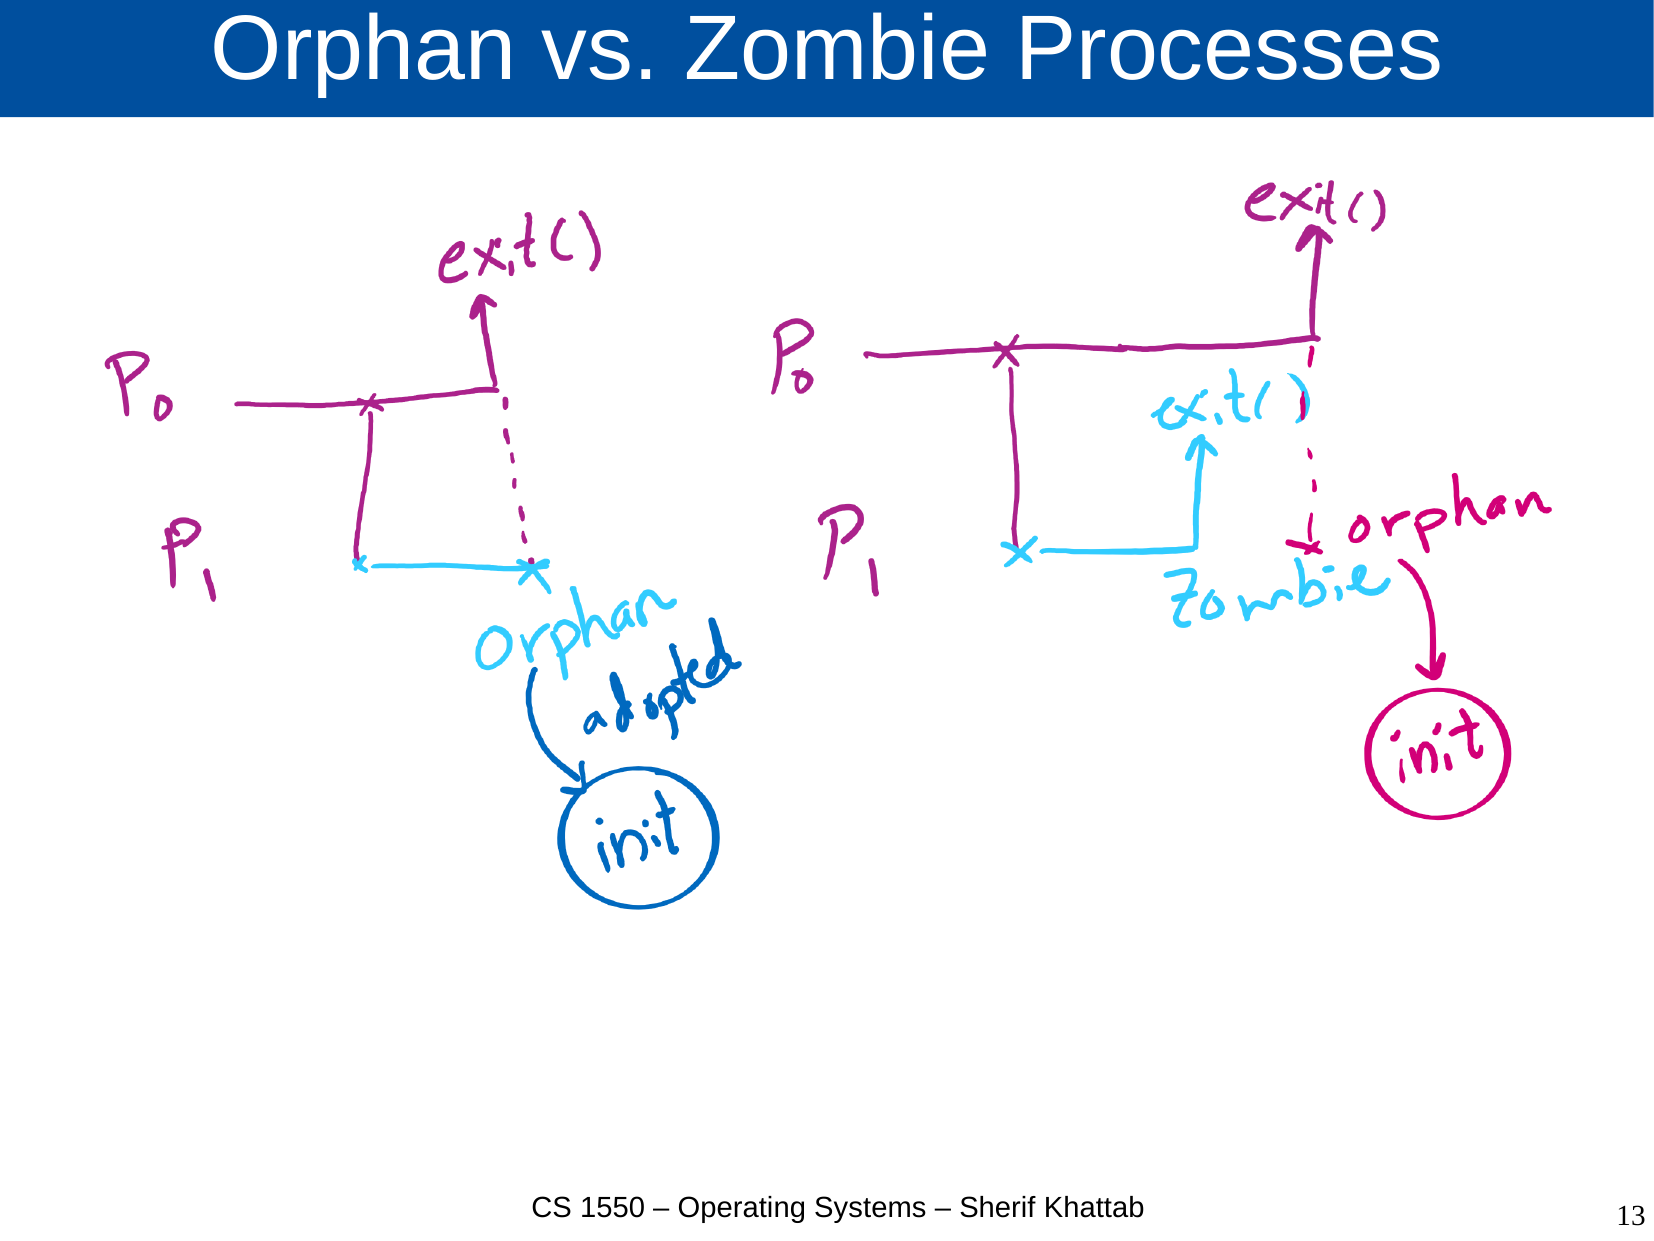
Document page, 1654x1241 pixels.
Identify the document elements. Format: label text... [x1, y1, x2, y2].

title Orphan vs. Zombie Processes [0, 0, 1654, 118]
footer CS 1550 – Operating Systems – Sherif Khattab [460, 1190, 1217, 1241]
slide_number 13 [1265, 1198, 1647, 1241]
picture [86, 161, 1570, 1151]
